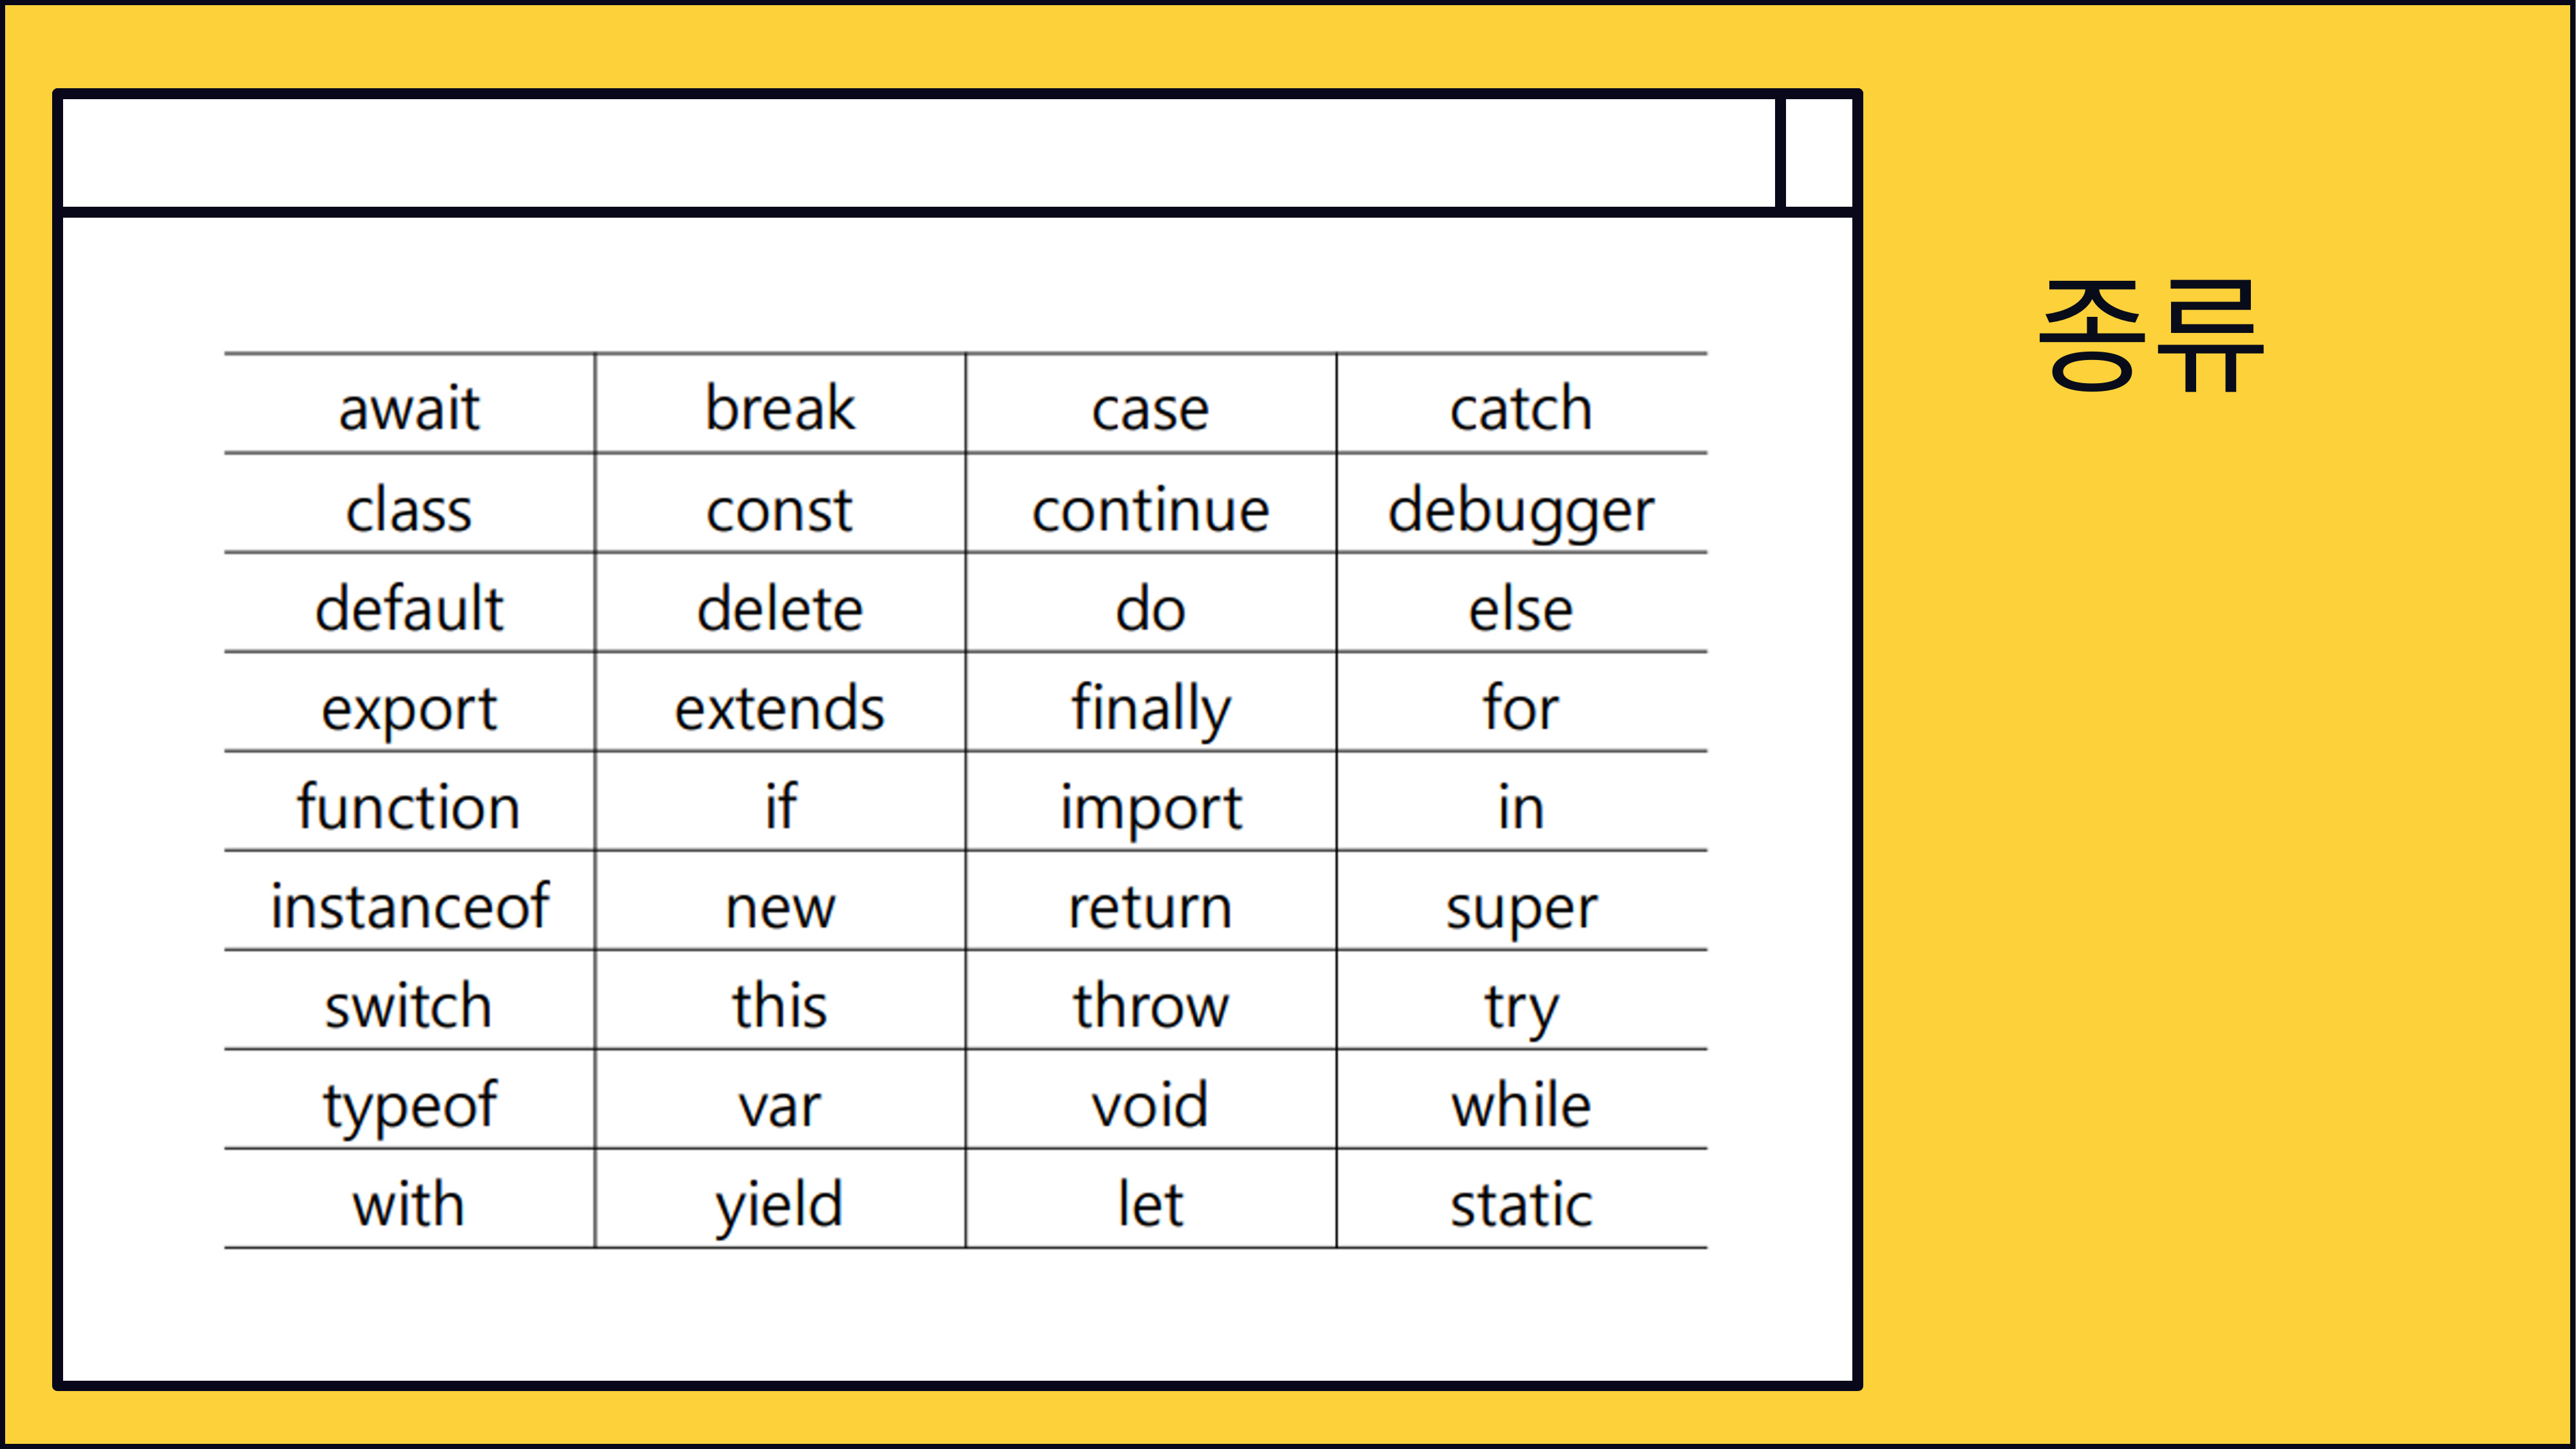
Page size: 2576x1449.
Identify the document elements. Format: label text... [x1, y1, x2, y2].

text_box [0, 0, 2576, 1449]
text_box [57, 213, 1858, 1387]
text_box 종류 [2033, 182, 2325, 451]
picture [170, 334, 1850, 1290]
text_box [1780, 93, 1858, 213]
text_box [57, 93, 1780, 213]
